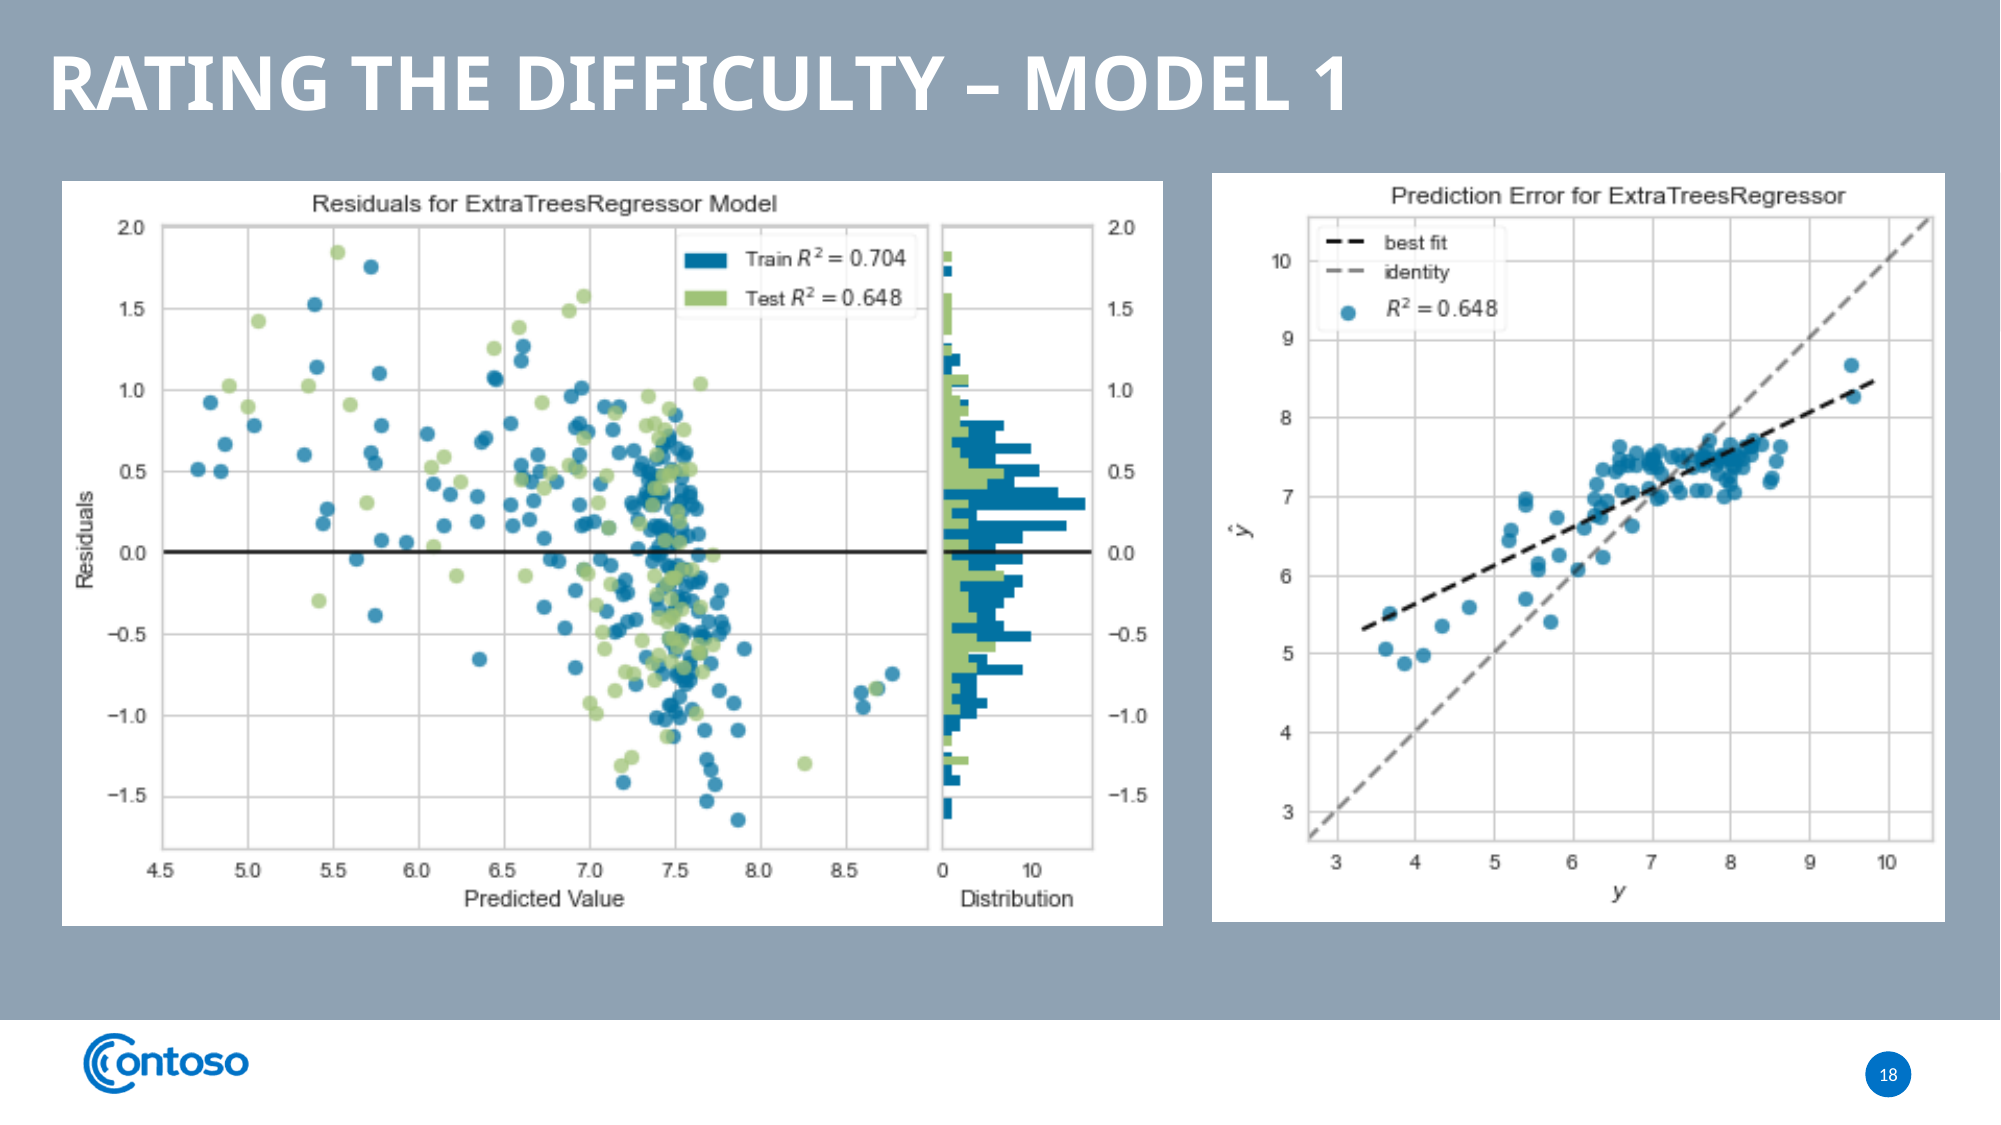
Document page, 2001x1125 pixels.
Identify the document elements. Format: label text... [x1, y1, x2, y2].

picture [77, 1027, 254, 1095]
picture [62, 181, 1163, 926]
slide_number 18 [1864, 1059, 1913, 1090]
text_box Rating the Difficulty – Model 1 [32, 27, 1392, 133]
picture [1212, 173, 1945, 922]
text_box [0, 0, 2000, 1020]
